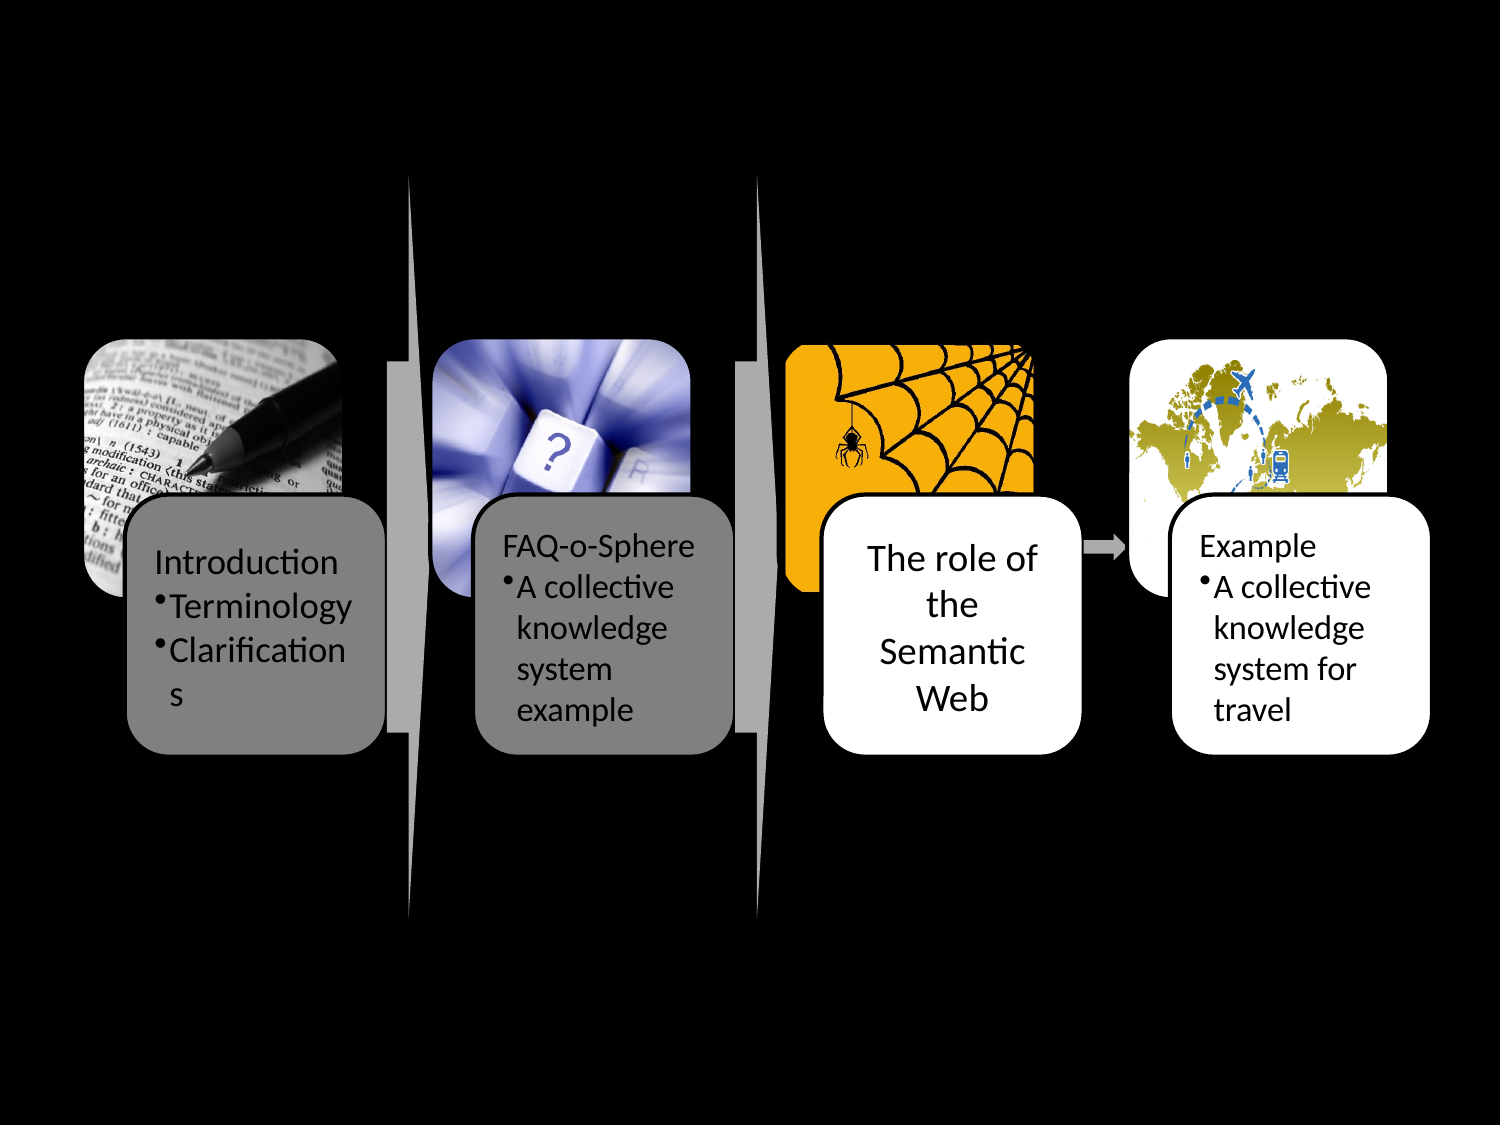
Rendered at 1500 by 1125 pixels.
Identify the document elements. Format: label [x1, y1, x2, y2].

text_box [81, 175, 1433, 919]
